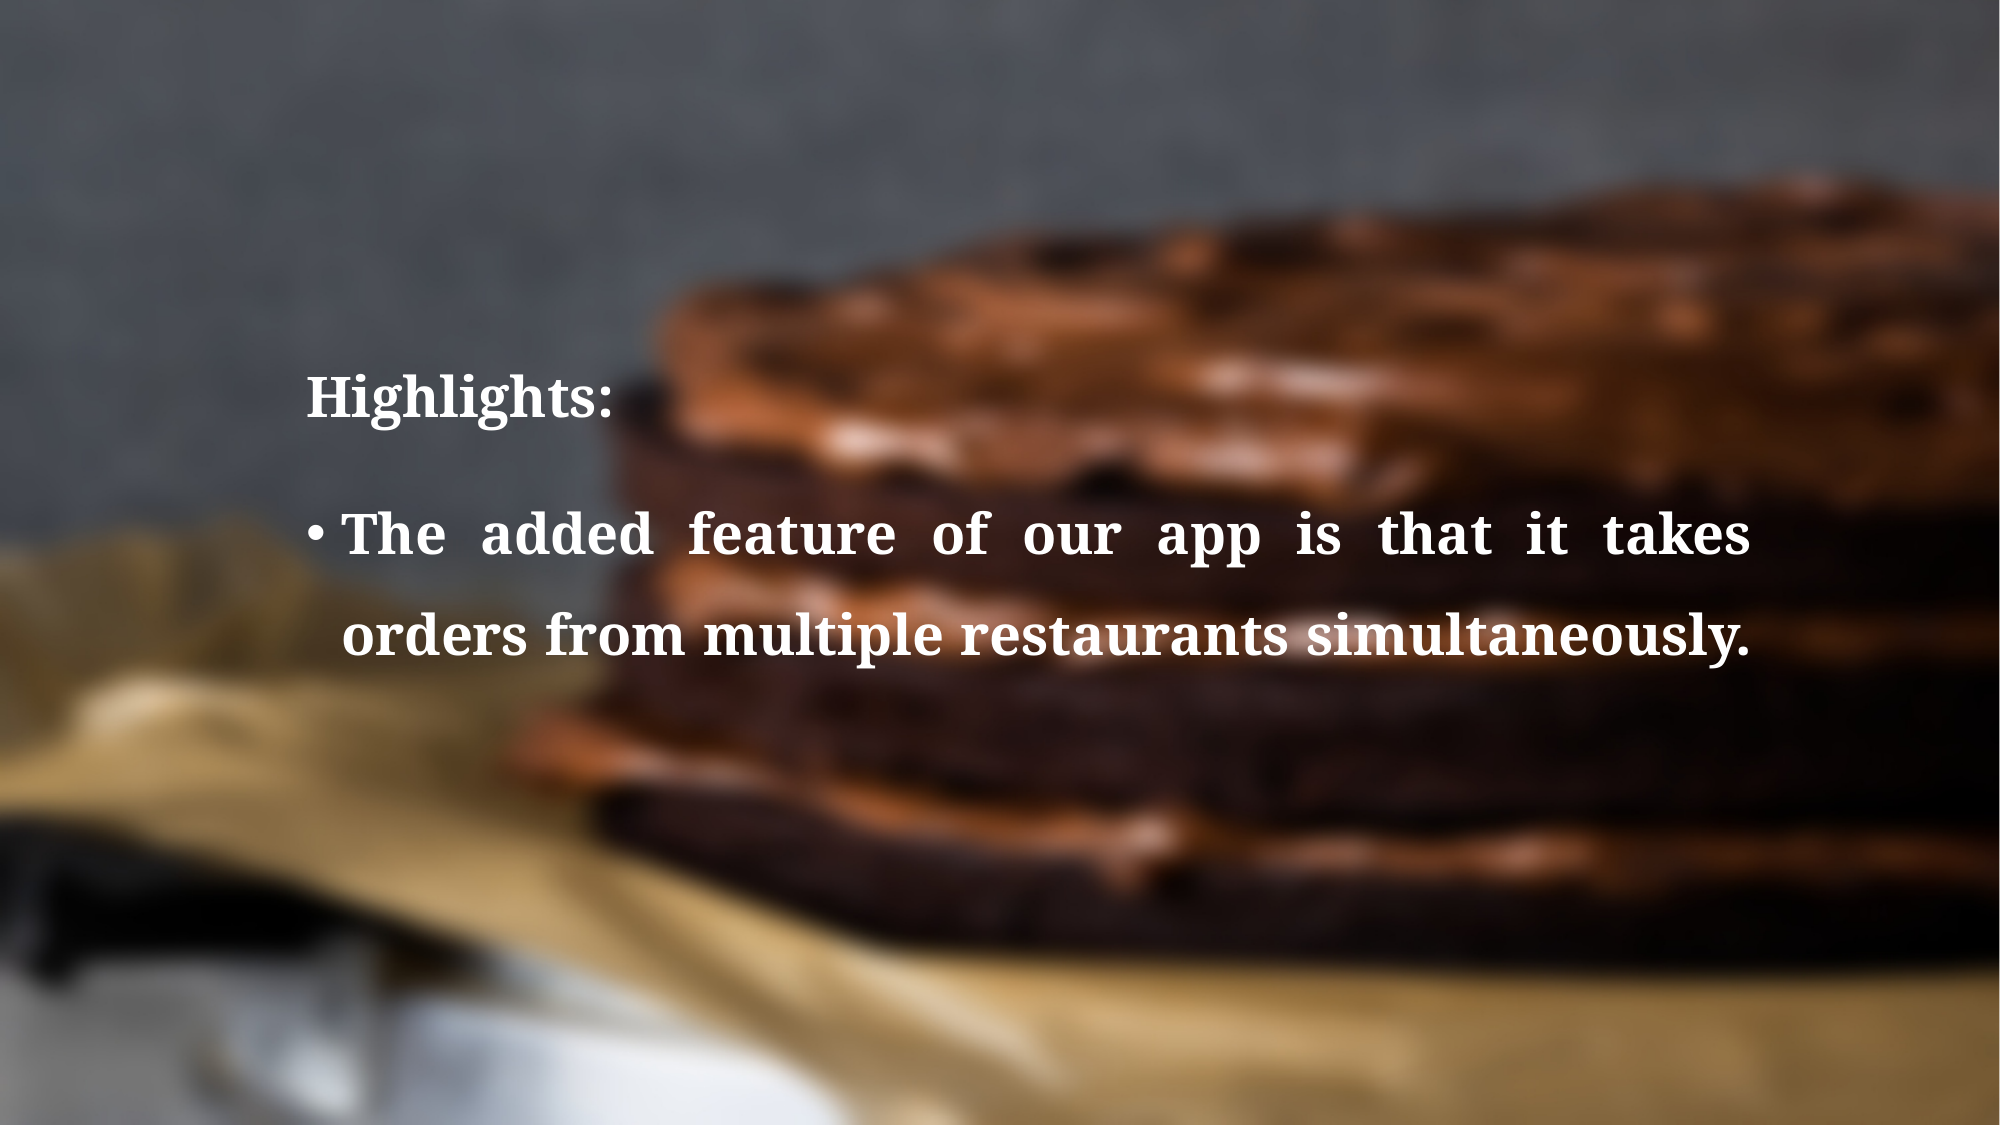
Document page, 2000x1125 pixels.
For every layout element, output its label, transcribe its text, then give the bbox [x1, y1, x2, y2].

list Highlights: The added feature of our app is that it takes orders from multiple restaurants simultaneously. [291, 361, 1768, 764]
picture [0, 0, 2000, 1125]
